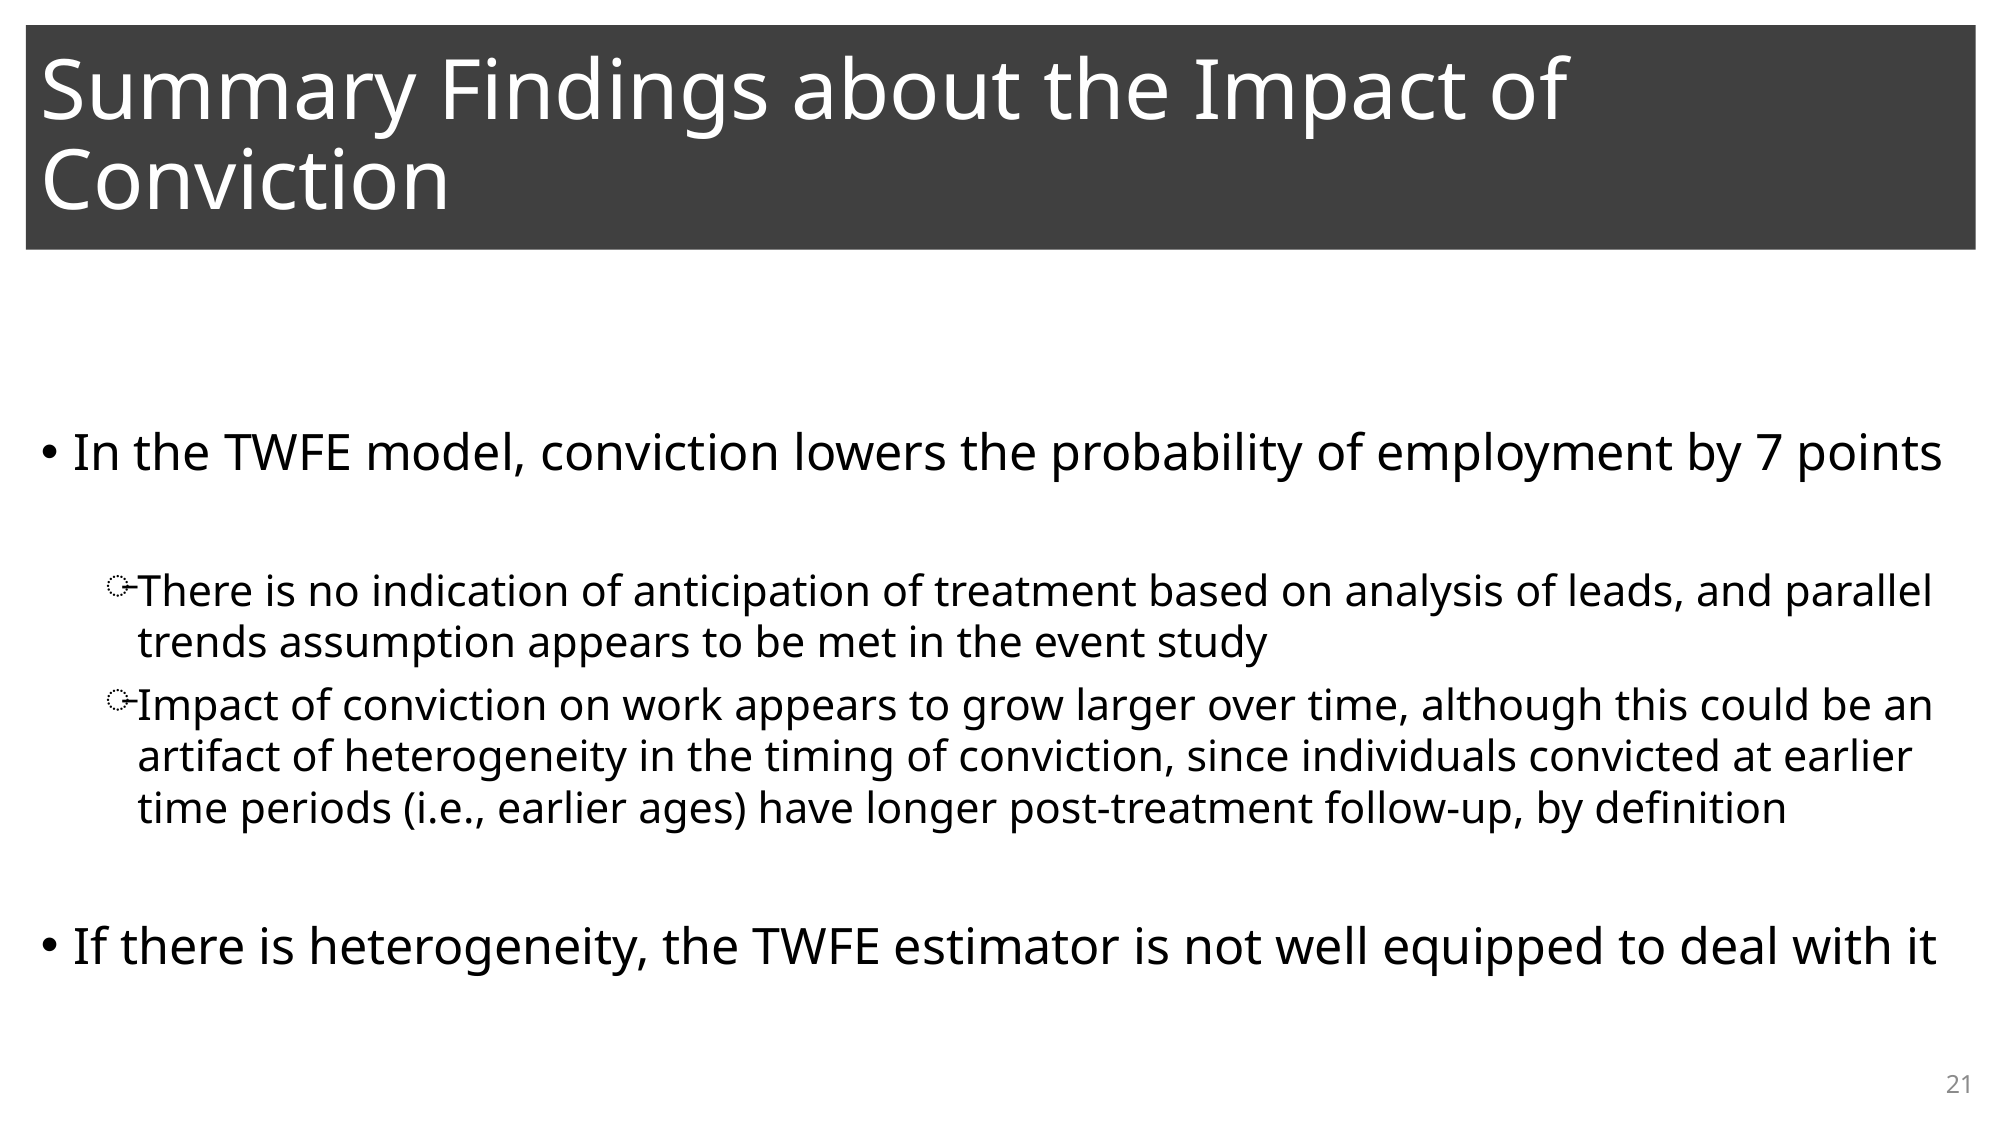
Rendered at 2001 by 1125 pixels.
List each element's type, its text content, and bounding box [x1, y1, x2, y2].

title Summary Findings about the Impact of Conviction [25, 25, 1976, 250]
slide_number 21 [1463, 1055, 1990, 1116]
